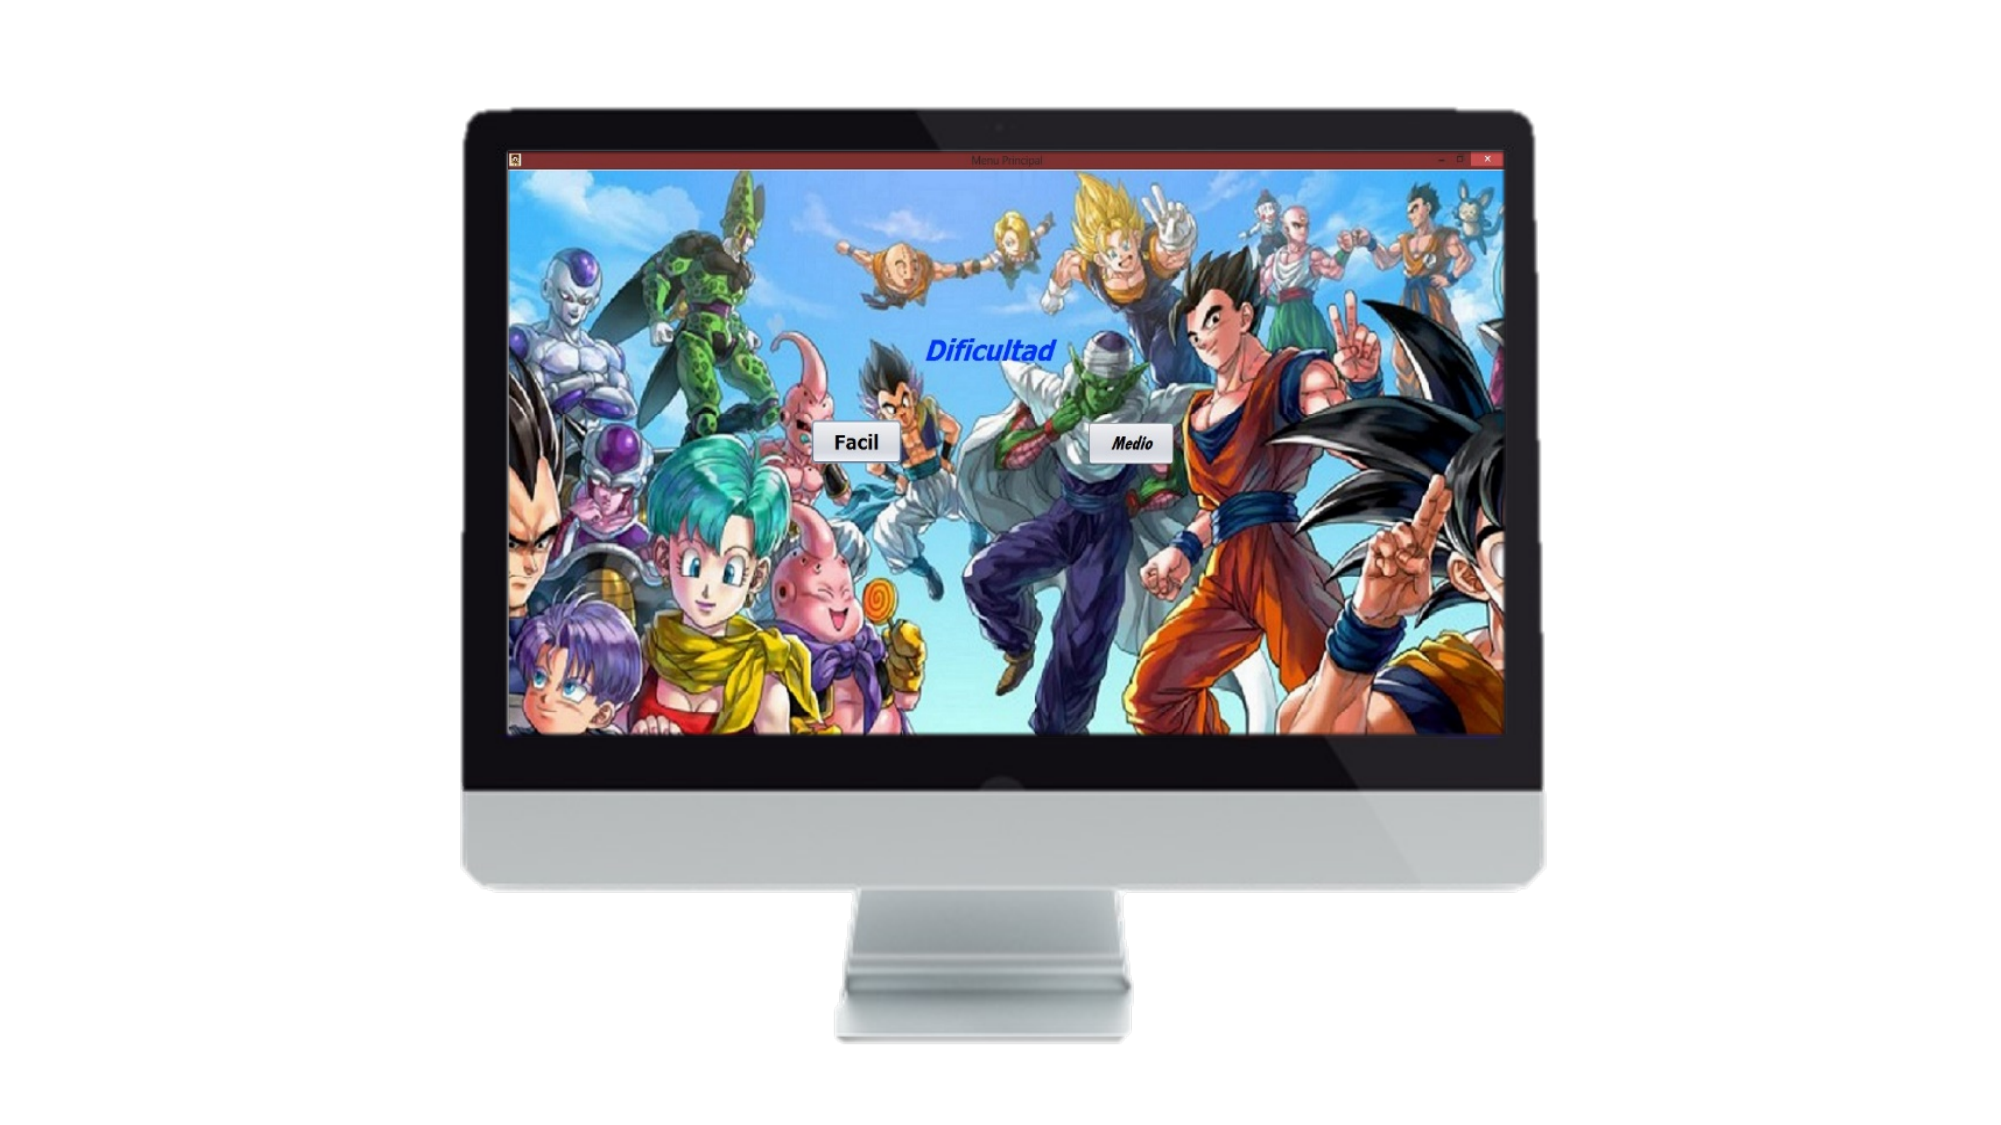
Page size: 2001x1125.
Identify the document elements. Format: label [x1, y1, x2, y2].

text_box [279, 57, 1713, 1082]
